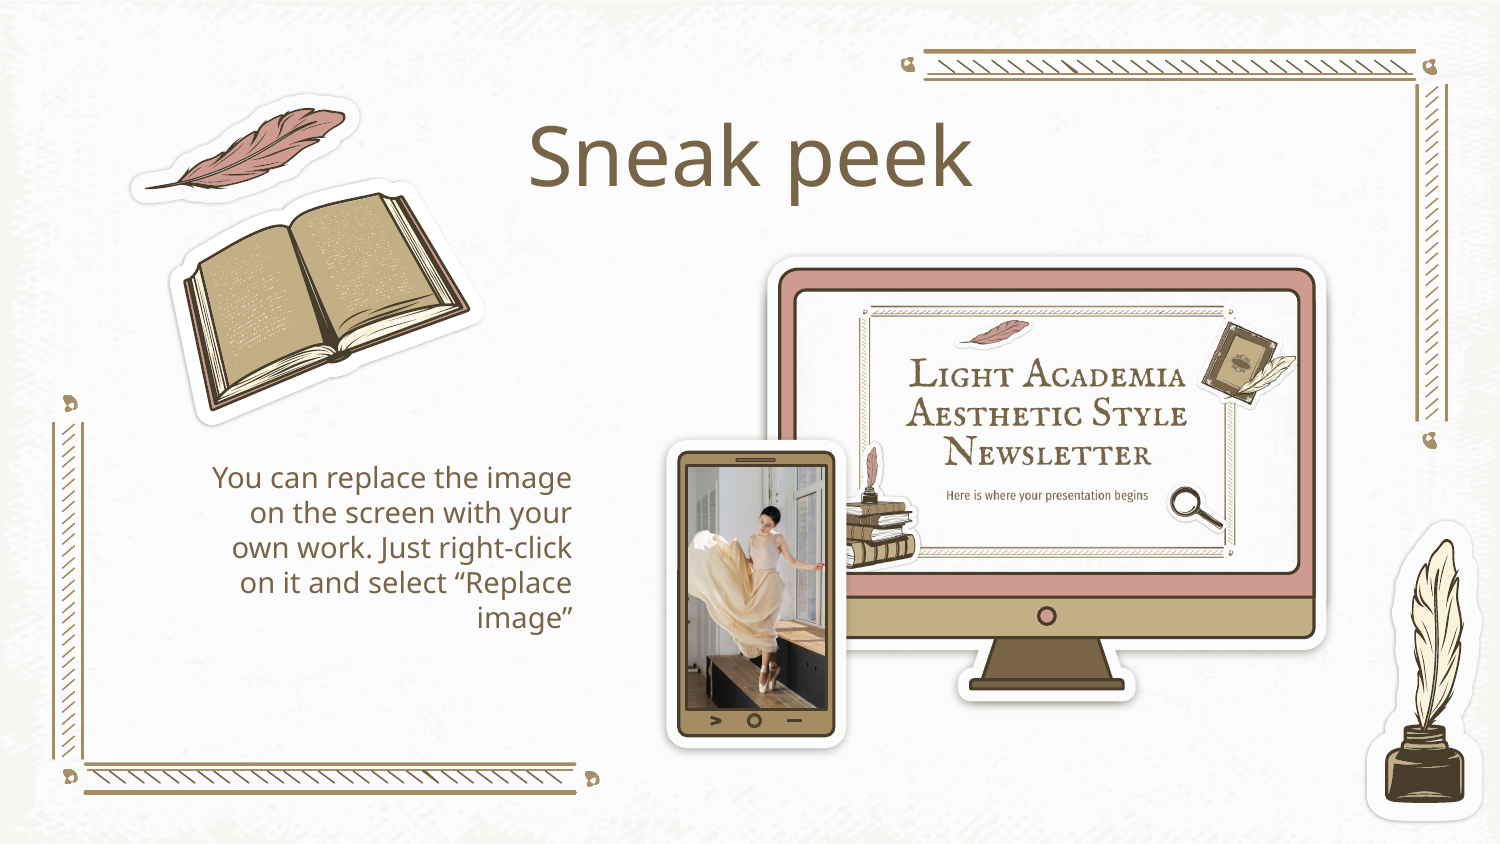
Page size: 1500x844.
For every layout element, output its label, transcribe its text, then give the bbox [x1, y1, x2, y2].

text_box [122, 116, 368, 195]
title Sneak peek [116, 88, 1385, 183]
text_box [779, 268, 1327, 690]
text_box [158, 199, 469, 381]
subtitle You can replace the image on the screen with your own work. Just right-click on it and select “Replace image” [187, 444, 588, 632]
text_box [678, 452, 835, 736]
picture [687, 466, 826, 708]
picture [794, 289, 1300, 574]
